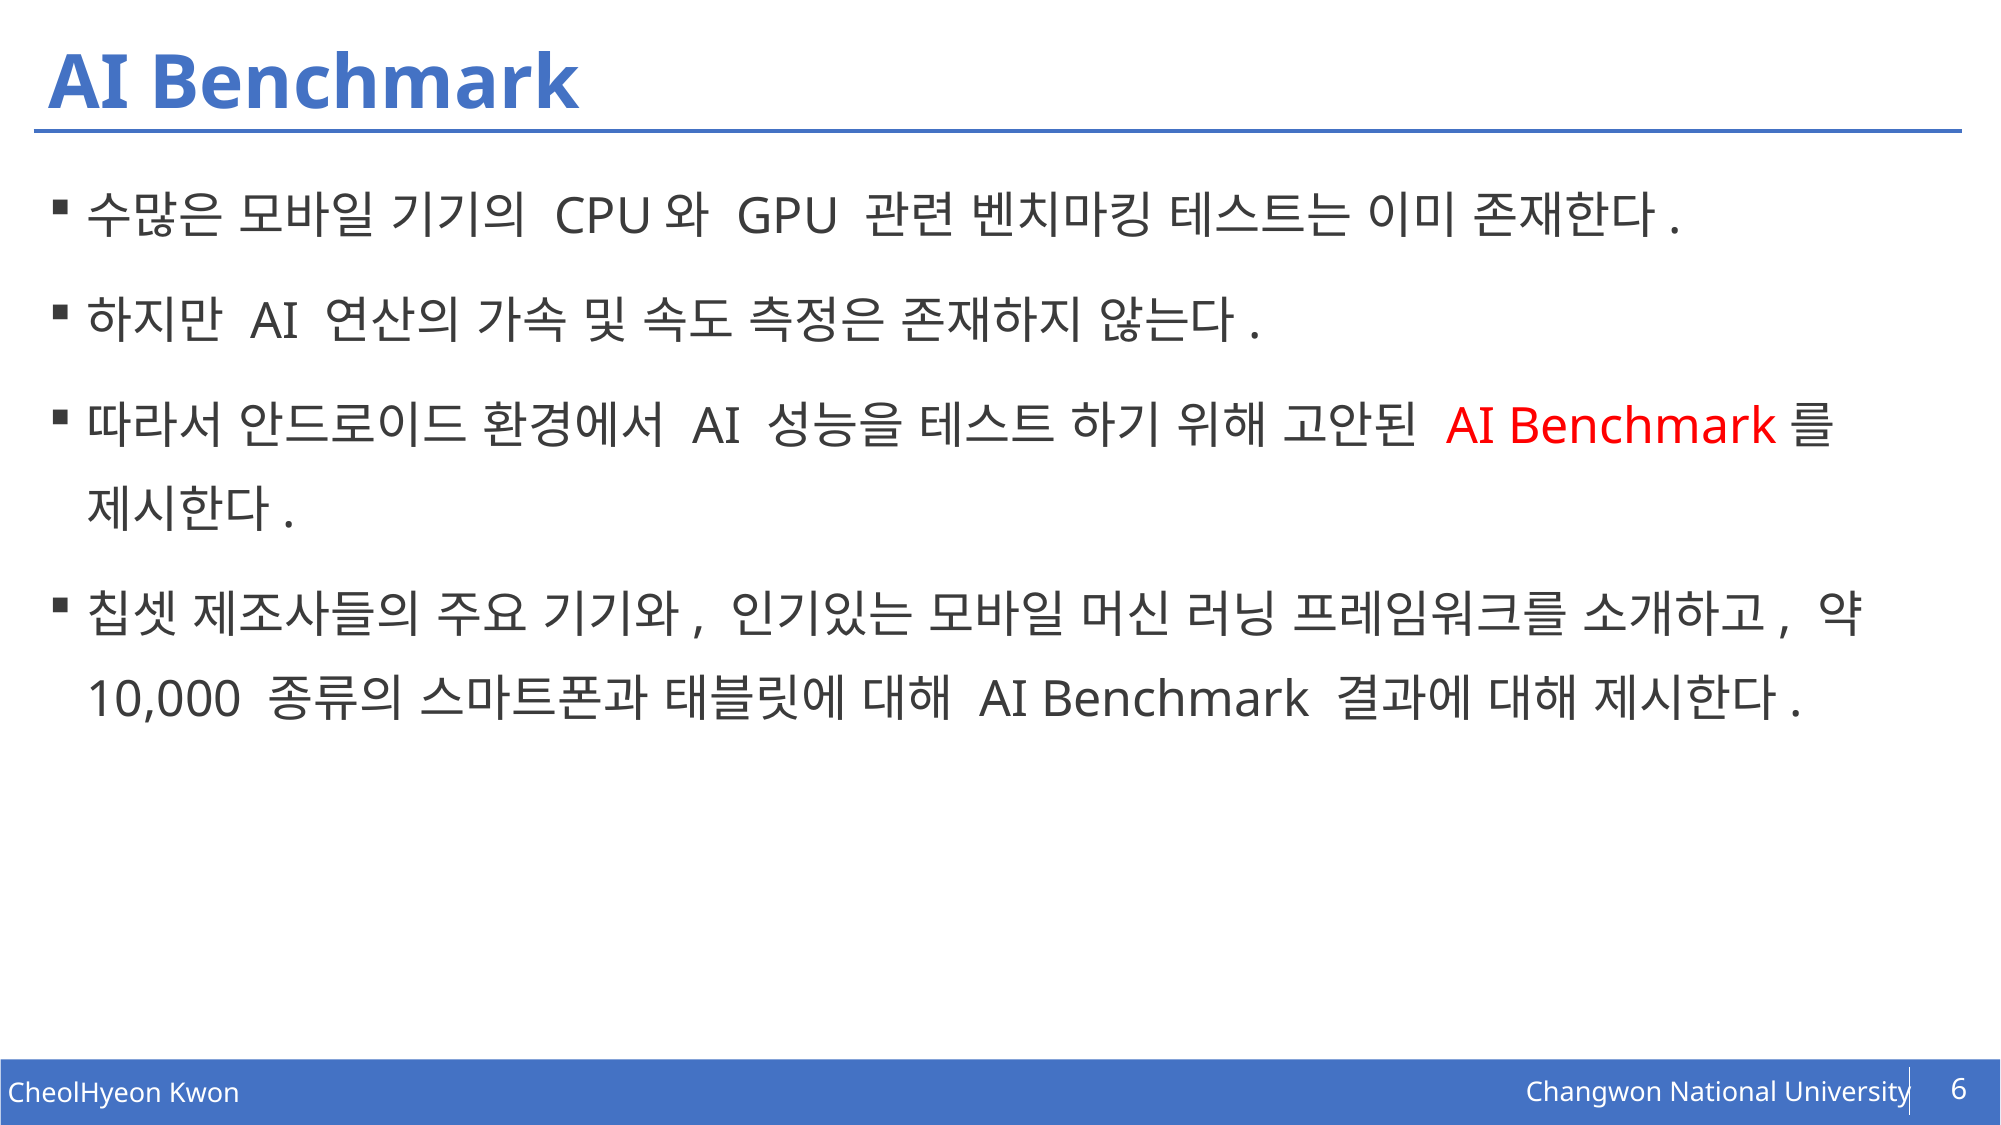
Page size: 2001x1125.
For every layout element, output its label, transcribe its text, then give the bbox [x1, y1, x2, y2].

title AI Benchmark [33, 27, 1963, 143]
slide_number 6 [1922, 1060, 1996, 1121]
list 수많은 모바일 기기의 CPU와 GPU 관련 벤치마킹 테스트는 이미 존재한다. 하지만 AI 연산의 가속 및 속도 측정은 존재하지 않는다. 따라서 안드로이드 환경에서 AI 성능을 테스트 하기 위해 고안된 AI Benchmark를 제시한다. 칩셋 제조사들의 주요 기기와, 인기있는 모바일 머신 러닝 프레임워크를 소개하고, 약 10,000 종류의 스마트폰과 태블릿에 대해 AI Benchmark 결과에 대해 제시한다. [33, 152, 1963, 997]
